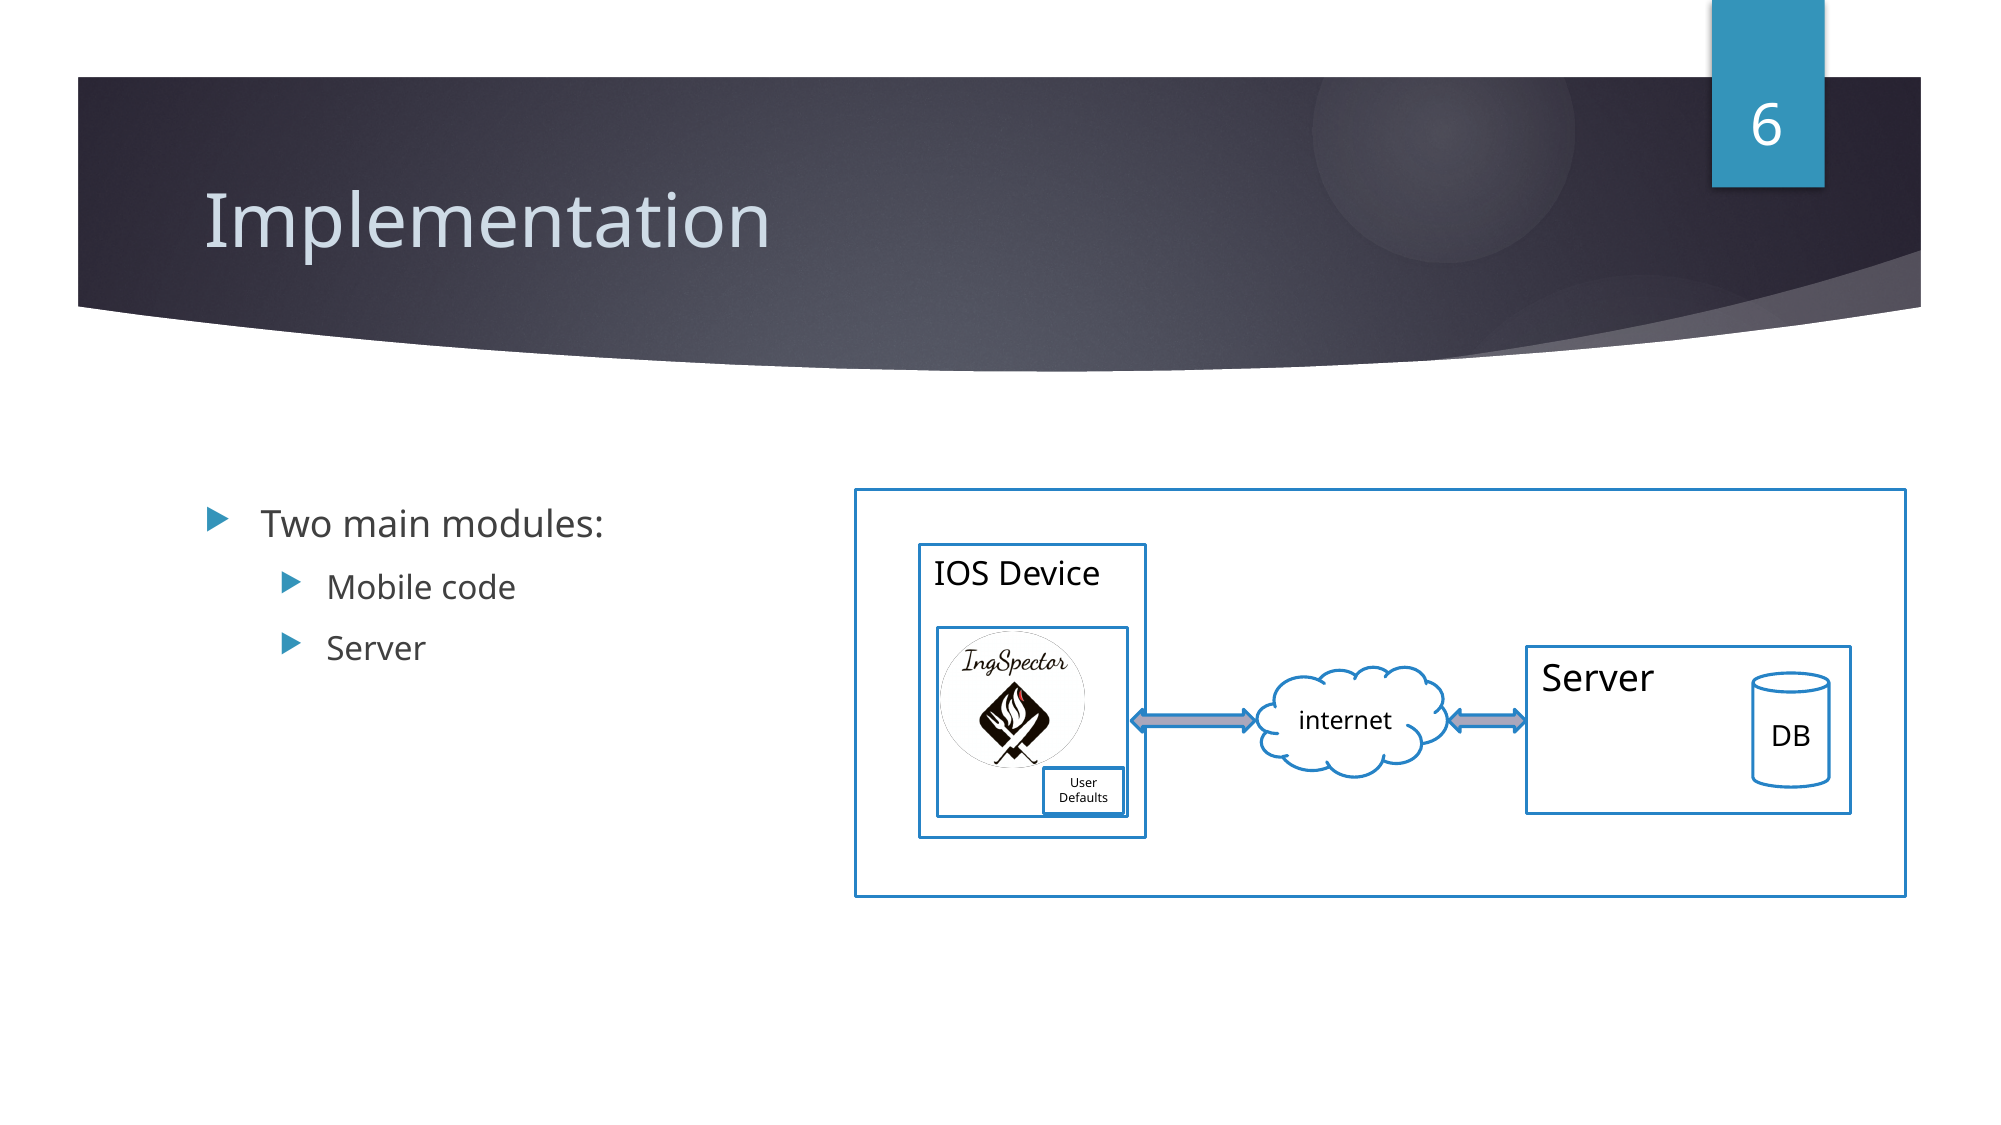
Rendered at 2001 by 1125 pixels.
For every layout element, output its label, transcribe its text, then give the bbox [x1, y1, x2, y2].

text_box [1150, 707, 1257, 734]
text_box internet [1255, 665, 1449, 779]
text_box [919, 544, 1146, 838]
title Implementation [189, 159, 1627, 276]
text_box [854, 488, 1907, 898]
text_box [1526, 646, 1851, 814]
list Two main modules: Mobile code Server [189, 427, 1627, 988]
text_box [1447, 707, 1520, 734]
slide_number 6 [1698, 48, 1836, 175]
